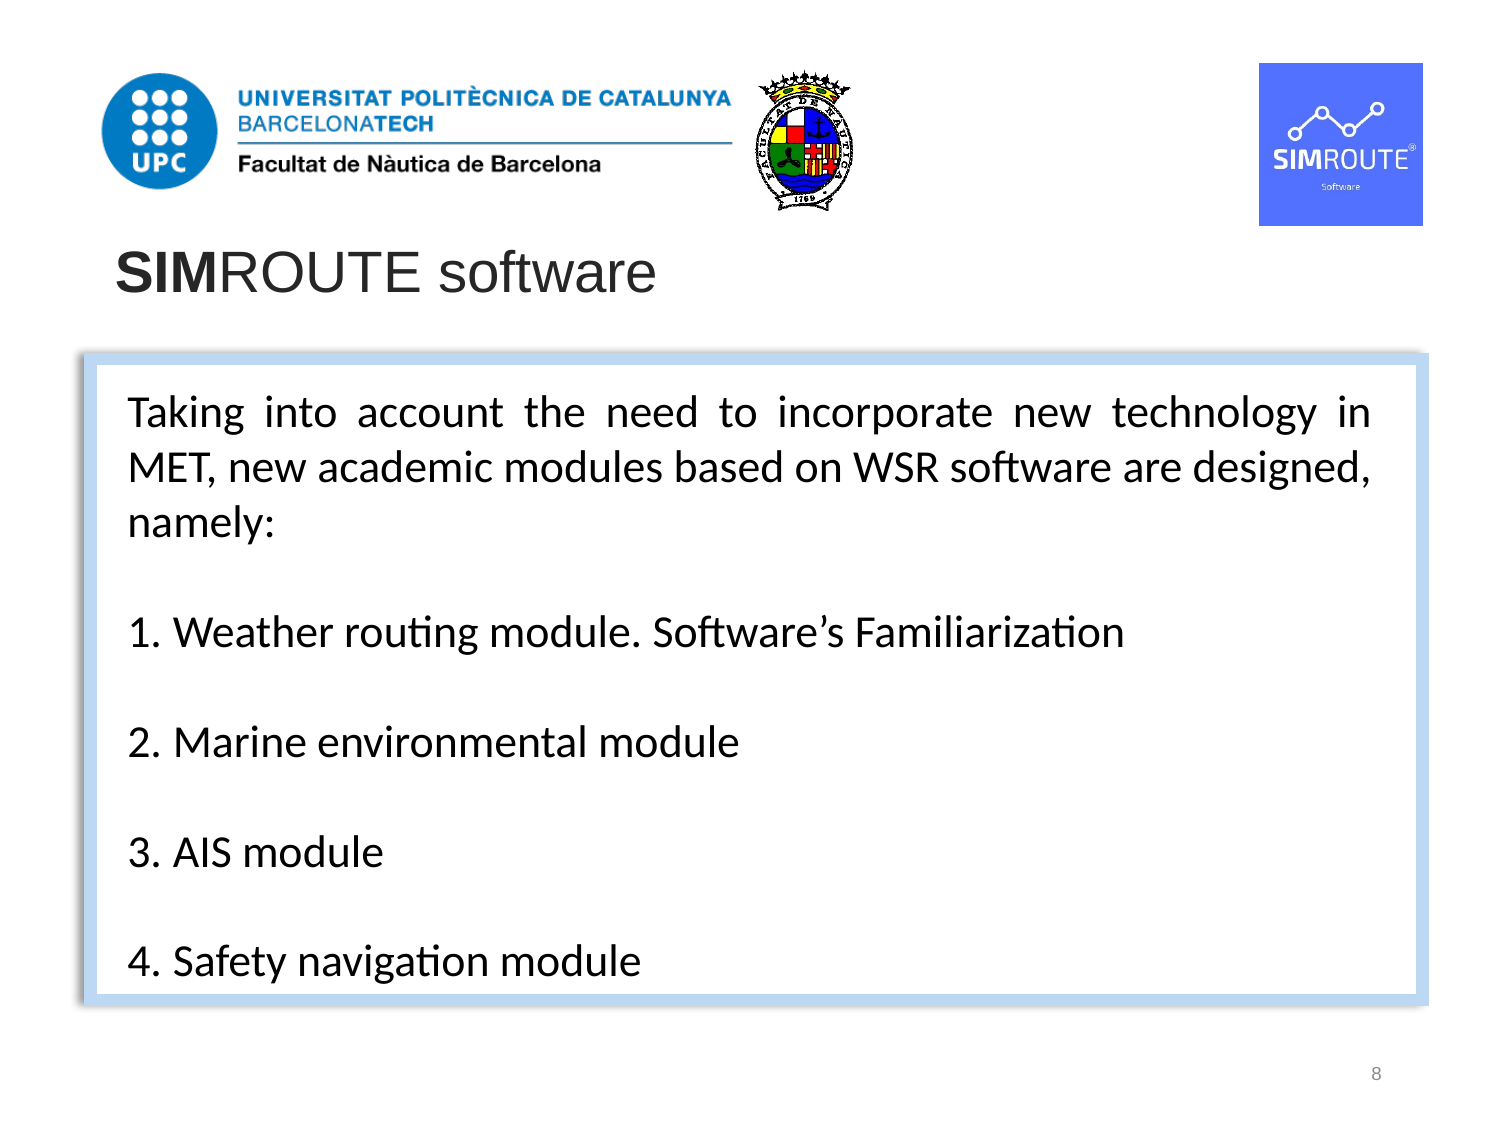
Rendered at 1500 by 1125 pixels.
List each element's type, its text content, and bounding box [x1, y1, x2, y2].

picture [85, 48, 863, 227]
text_box Taking into account the need to incorporate new technology in MET, new academic modules based on WSR software are designed, namely: Weather routing module. Software’s Familiarization Marine environmental module AIS module Safety navigation module [112, 373, 1388, 994]
slide_number 8 [1059, 1042, 1397, 1103]
picture [1259, 63, 1423, 226]
text_box SIMROUTE software [99, 226, 1423, 312]
text_box [90, 358, 1423, 1001]
